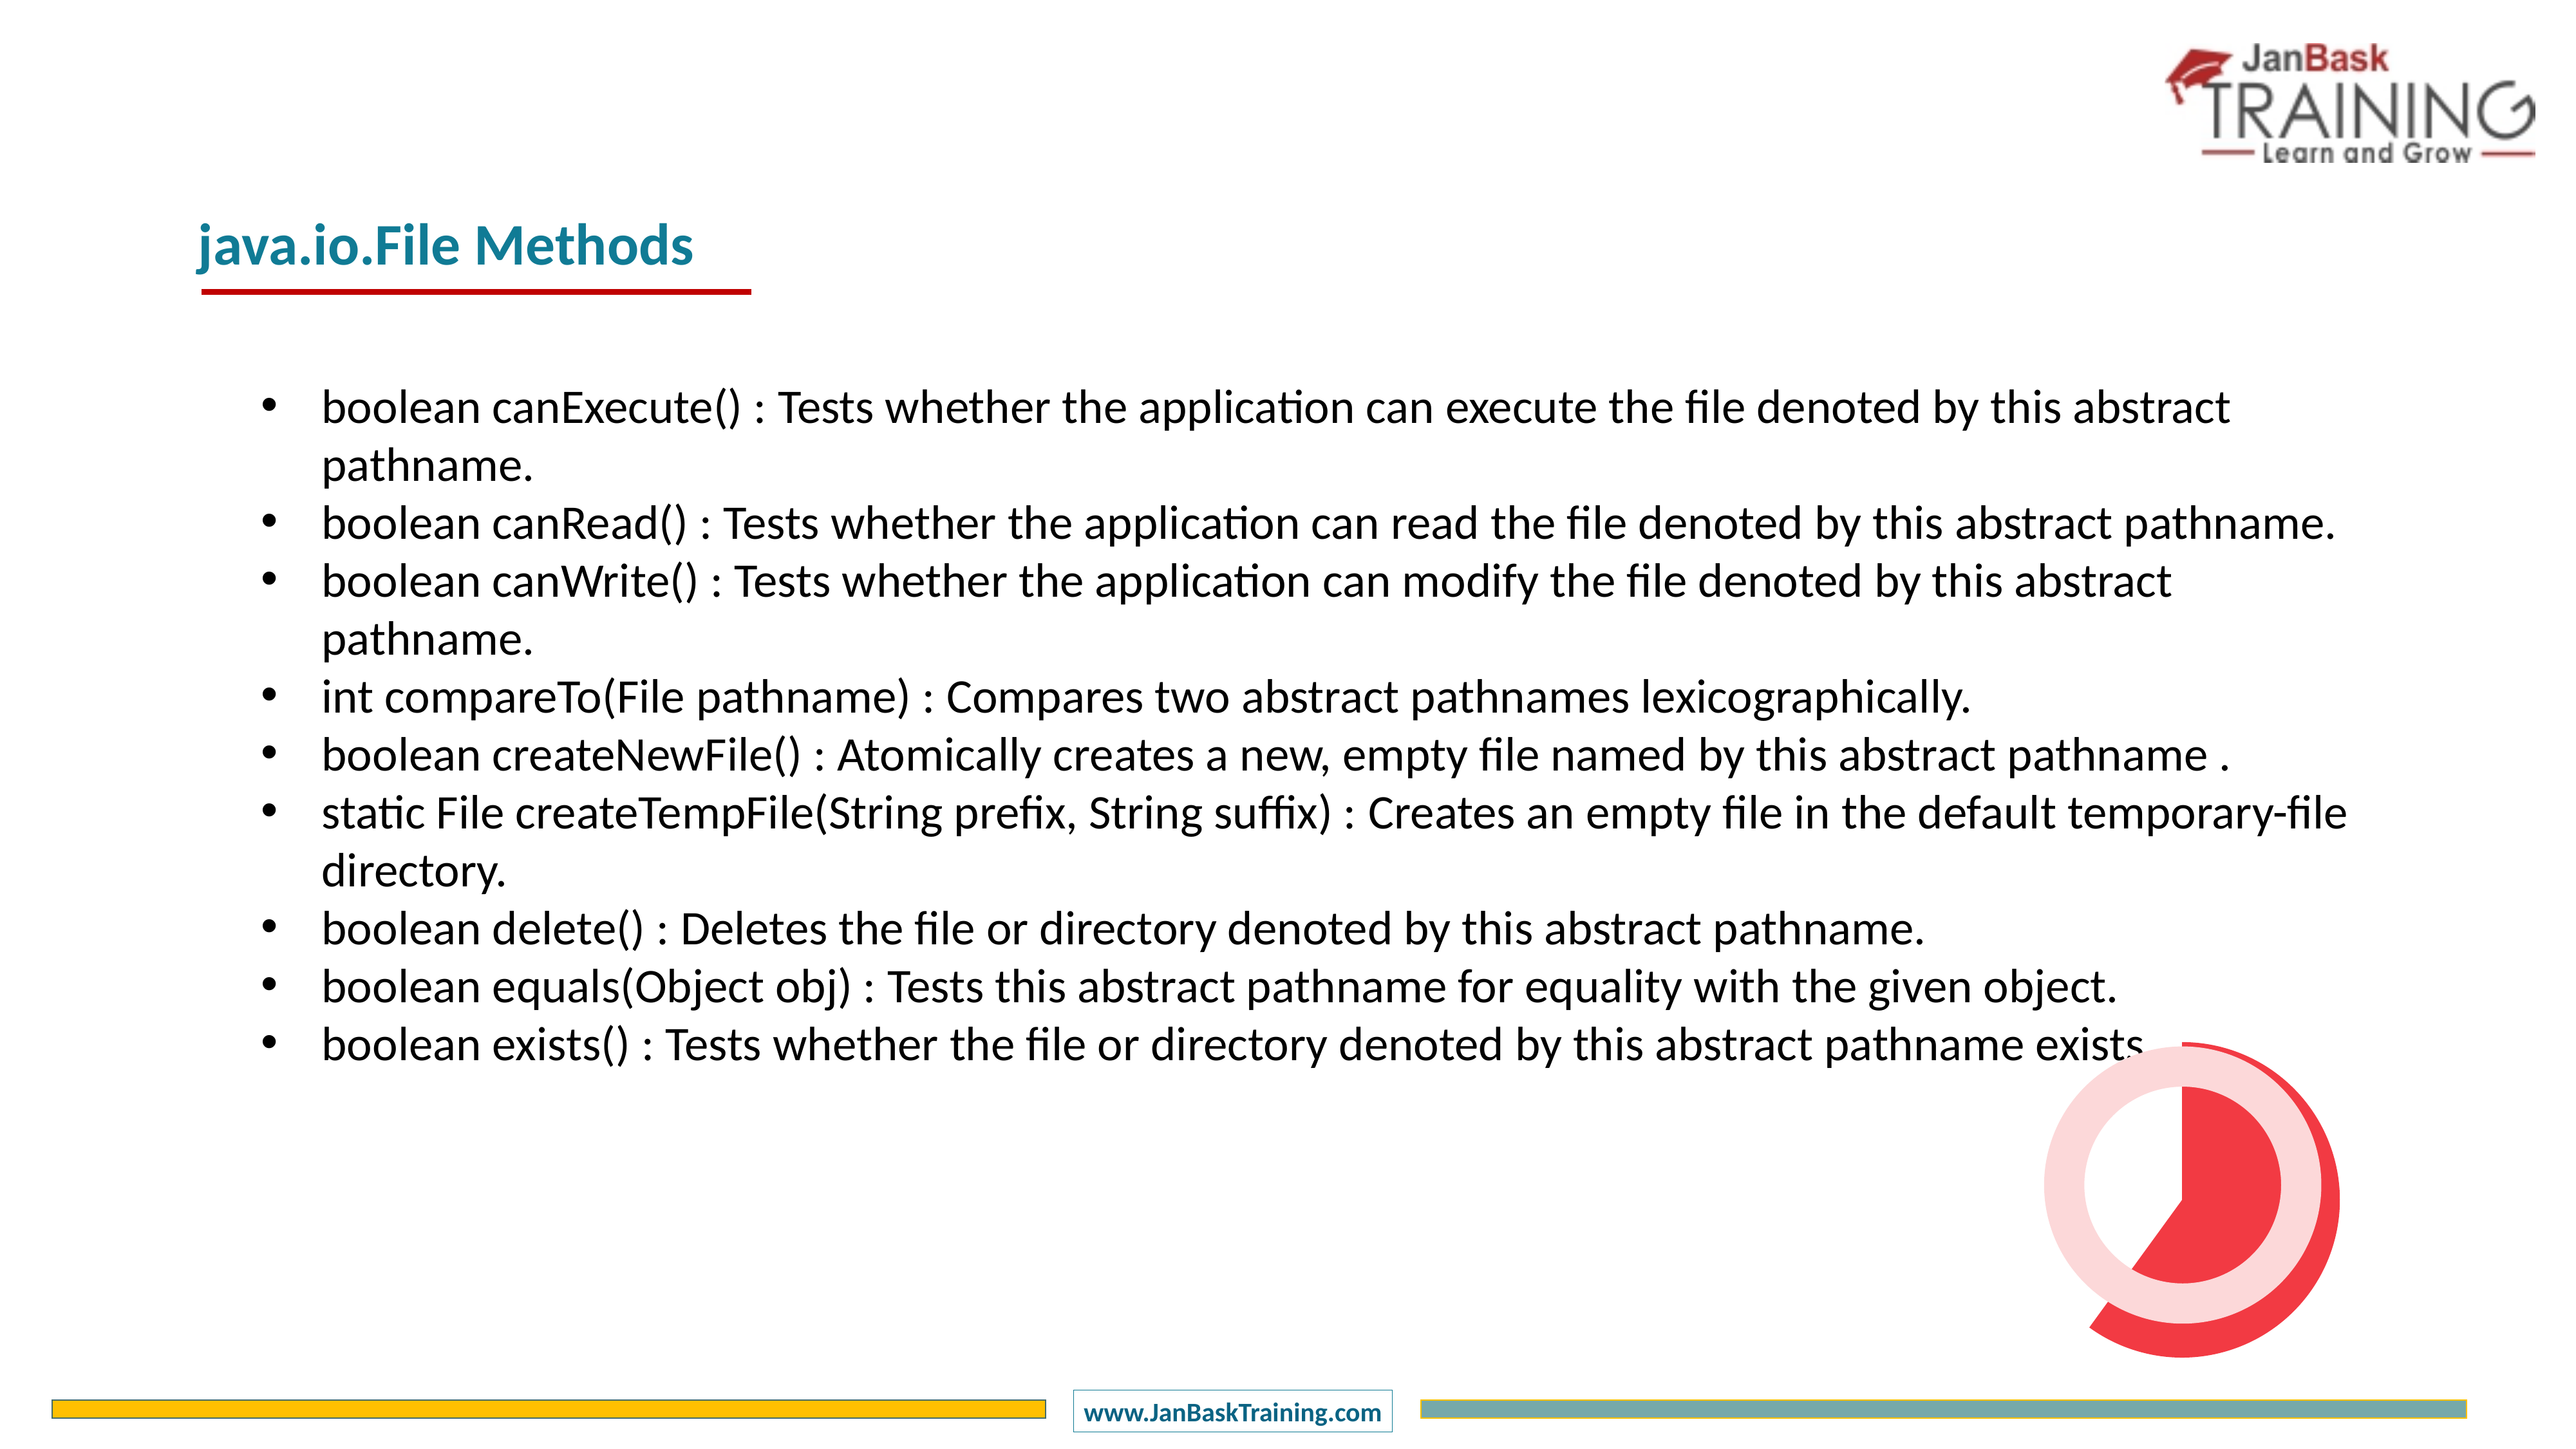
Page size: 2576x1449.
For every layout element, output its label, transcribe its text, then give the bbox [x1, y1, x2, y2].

text_box java.io.File Methods [193, 201, 2000, 282]
picture [2165, 43, 2535, 163]
text_box boolean canExecute() : Tests whether the application can execute the file denoted by this abstract pathname. boolean canRead() : Tests whether the application can read the file denoted by this abstract pathname. boolean canWrite() : Tests whether the application can modify the file denoted by this abstract pathname. int compareTo(File pathname) : Compares two abstract pathnames lexicographically. boolean createNewFile() : Atomically creates a new, empty file named by this abstract pathname . static File createTempFile(String prefix, String suffix) : Creates an empty file in the default temporary-file directory. boolean delete() : Deletes the file or directory denoted by this abstract pathname. boolean equals(Object obj) : Tests this abstract pathname for equality with the given object. boolean exists() : Tests whether the file or directory denoted by this abstract pathname exists. [256, 370, 2367, 1075]
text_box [2022, 1040, 2342, 1360]
